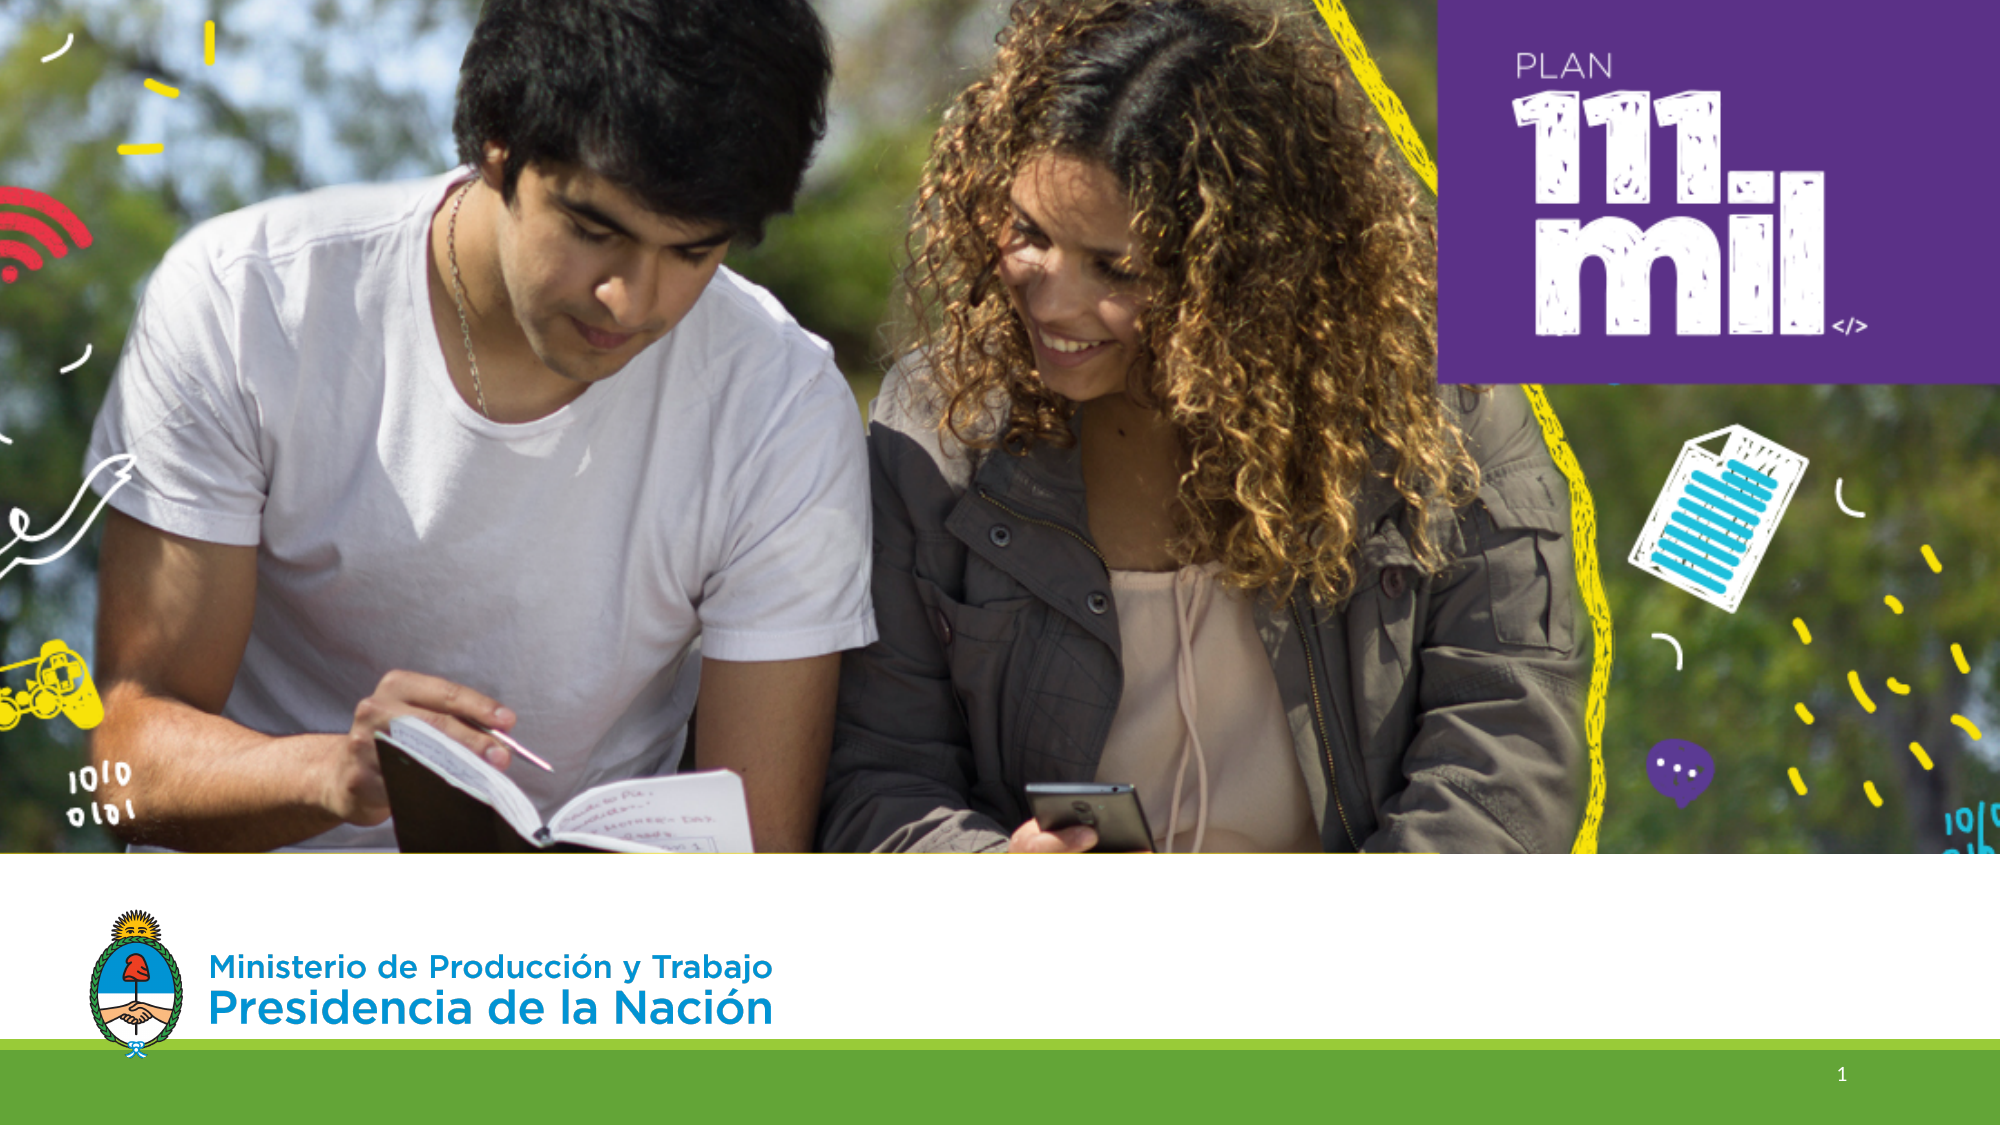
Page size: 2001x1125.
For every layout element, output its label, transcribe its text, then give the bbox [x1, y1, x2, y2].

slide_number 1 [1412, 1042, 1863, 1103]
picture [67, 891, 791, 1074]
picture [0, 0, 2000, 854]
